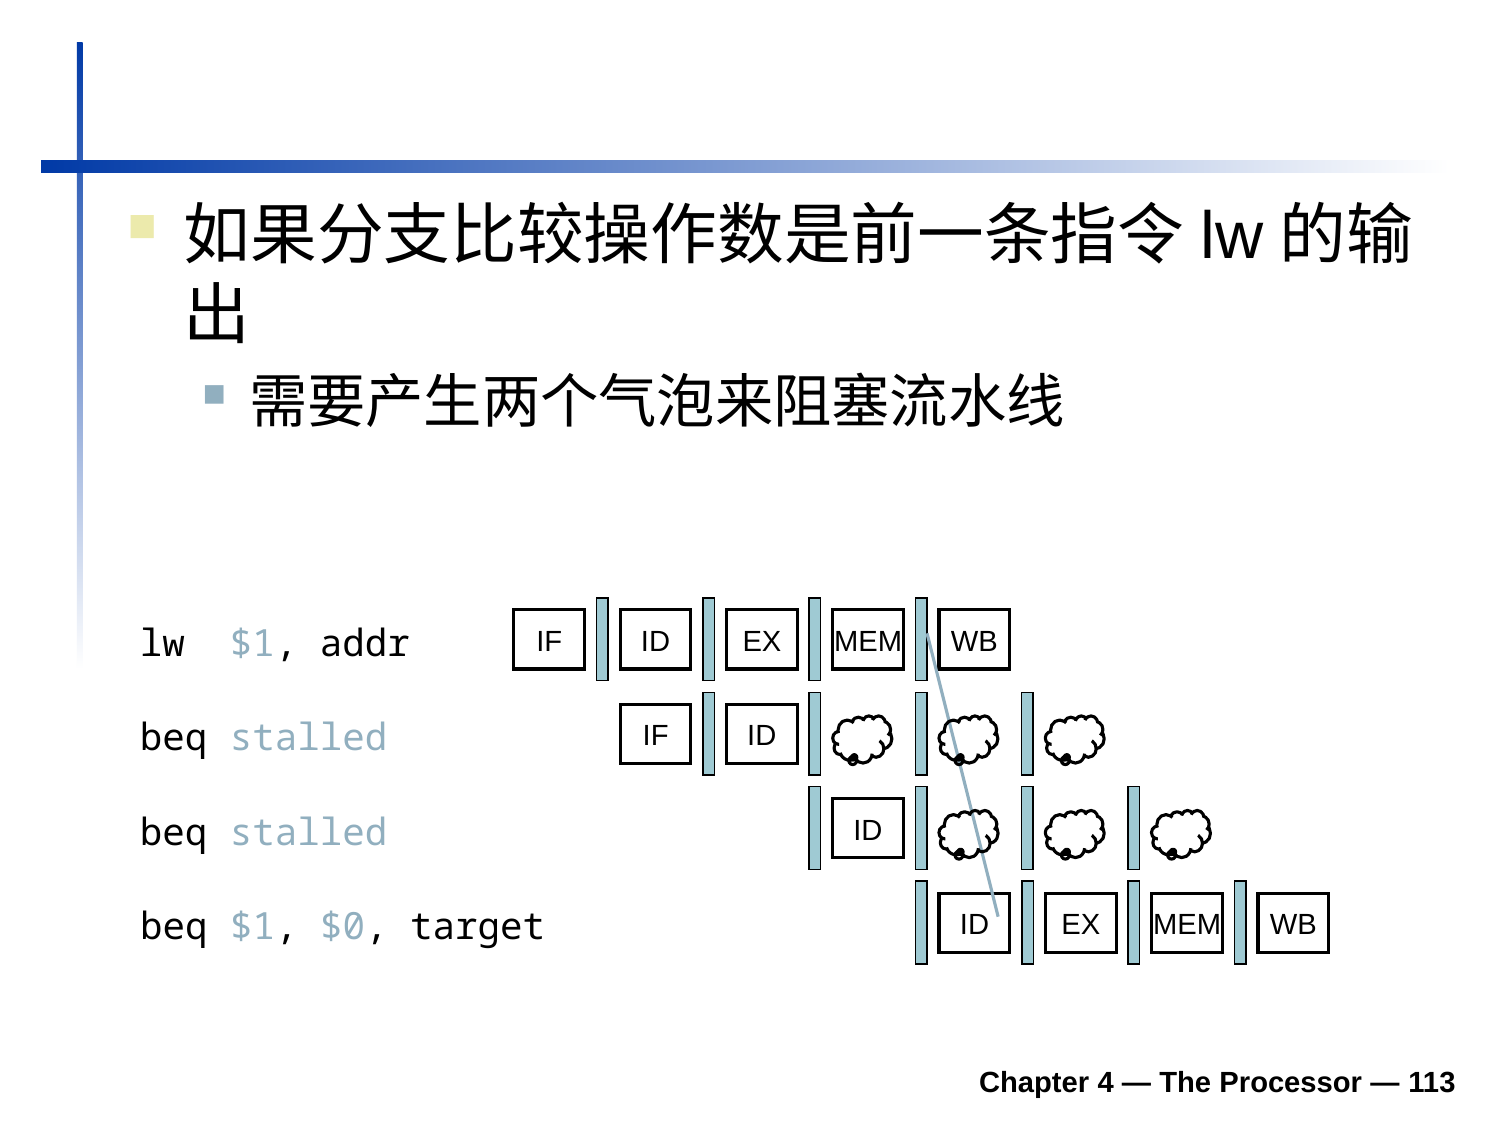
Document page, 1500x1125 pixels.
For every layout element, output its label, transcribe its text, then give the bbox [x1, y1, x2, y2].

text_box beq $1, $0, target [125, 894, 561, 955]
text_box beq stalled [125, 800, 403, 860]
text_box [1021, 881, 1034, 964]
text_box [1234, 881, 1246, 964]
text_box IF [620, 704, 691, 764]
text_box EX [1045, 893, 1117, 953]
text_box [915, 692, 927, 776]
text_box MEM [1151, 893, 1223, 953]
text_box beq stalled [125, 705, 403, 766]
text_box [1021, 786, 1034, 870]
text_box [1045, 810, 1105, 860]
text_box [938, 810, 999, 860]
text_box [915, 786, 927, 870]
text_box ID [832, 798, 904, 858]
text_box ID [939, 893, 1010, 953]
text_box [809, 786, 821, 870]
text_box WB [1258, 893, 1329, 953]
text_box [702, 692, 715, 776]
text_box [915, 881, 928, 964]
list 如果分支比较操作数是前一条指令lw的输出 需要产生两个气泡来阻塞流水线 [112, 184, 1469, 576]
text_box [832, 715, 892, 765]
text_box lw $1, addr [125, 611, 425, 671]
text_box [1127, 786, 1140, 870]
text_box [1021, 692, 1034, 776]
text_box [1151, 810, 1211, 860]
text_box [1128, 881, 1140, 964]
text_box [1045, 715, 1105, 765]
footer Chapter 4 — The Processor — 113 [277, 1046, 1471, 1106]
text_box [809, 692, 821, 776]
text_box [513, 597, 1011, 681]
text_box [938, 715, 998, 765]
text_box ID [726, 704, 798, 764]
